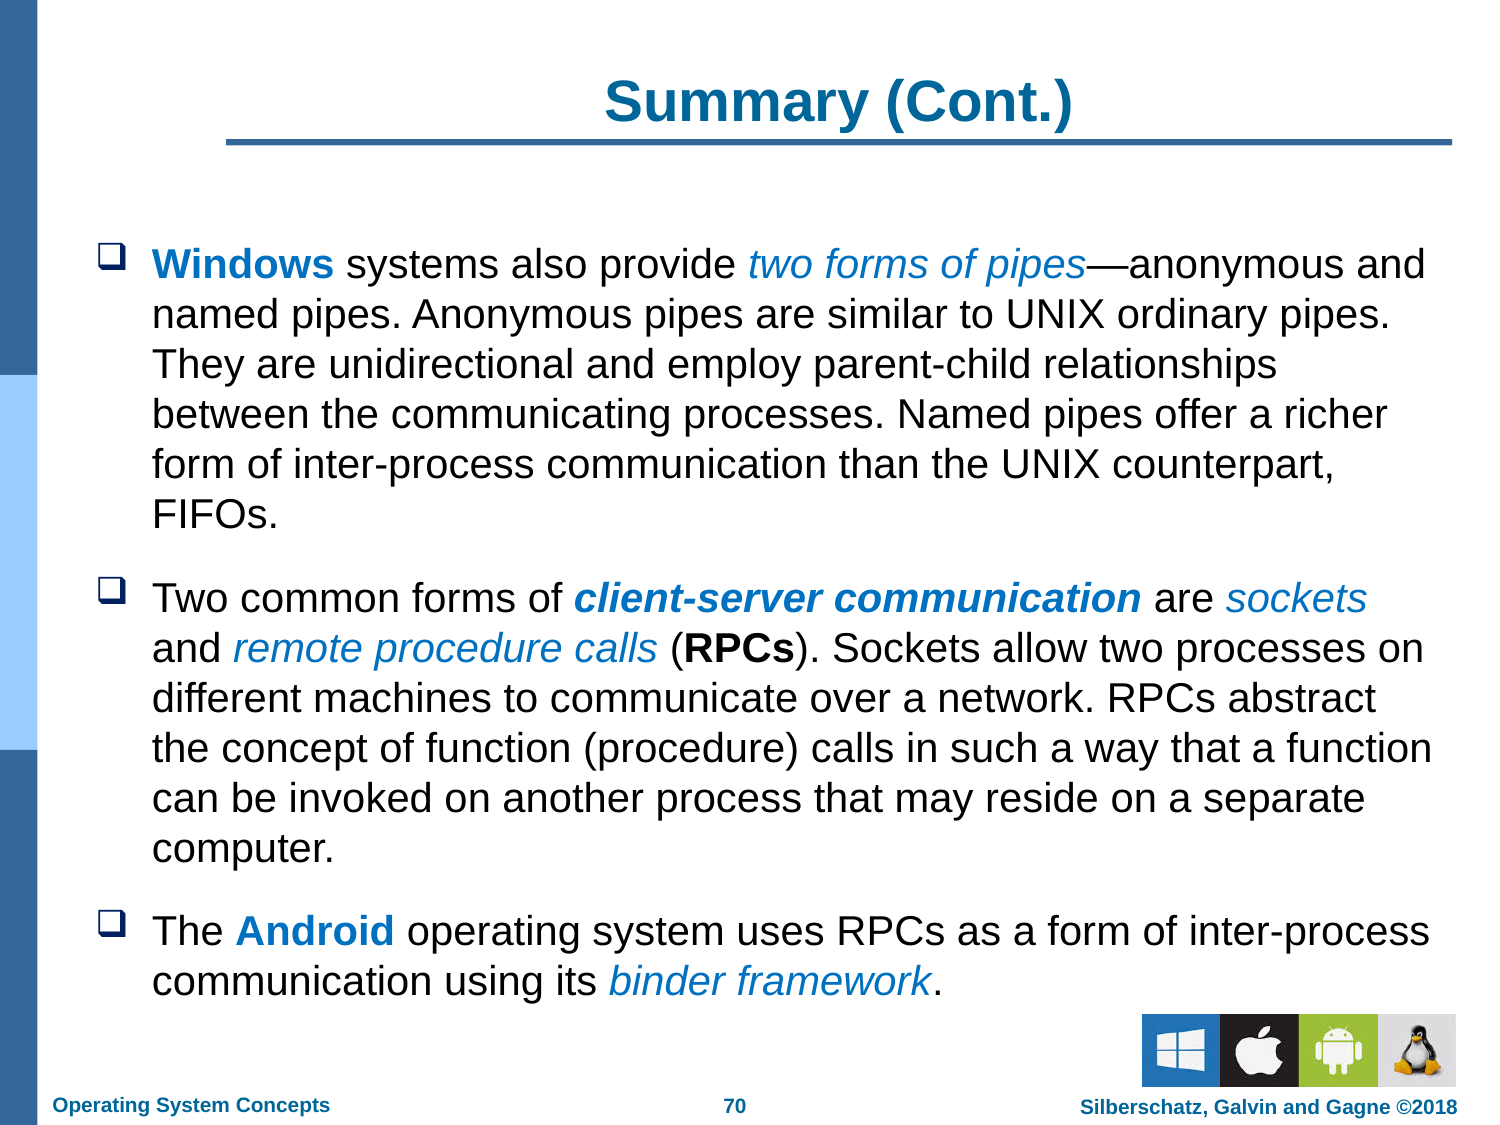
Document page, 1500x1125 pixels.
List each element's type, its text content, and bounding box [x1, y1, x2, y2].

picture [1142, 1014, 1456, 1087]
title Summary (Cont.) [226, 45, 1452, 141]
list Windows systems also provide two forms of pipes—anonymous and named pipes. Anonymous pipes are similar to UNIX ordinary pipes. They are unidirectional and employ parent-child relationships between the communicating processes. Named pipes offer a richer form of inter-process communication than the UNIX counterpart, FIFOs. Two common forms of client-server communication are sockets and remote procedure calls (RPCs). Sockets allow two processes on different machines to communicate over a network. RPCs abstract the concept of function (procedure) calls in such a way that a function can be invoked on another process that may reside on a separate computer. The Android operating system uses RPCs as a form of inter-process communication using its binder framework. [80, 229, 1453, 1053]
